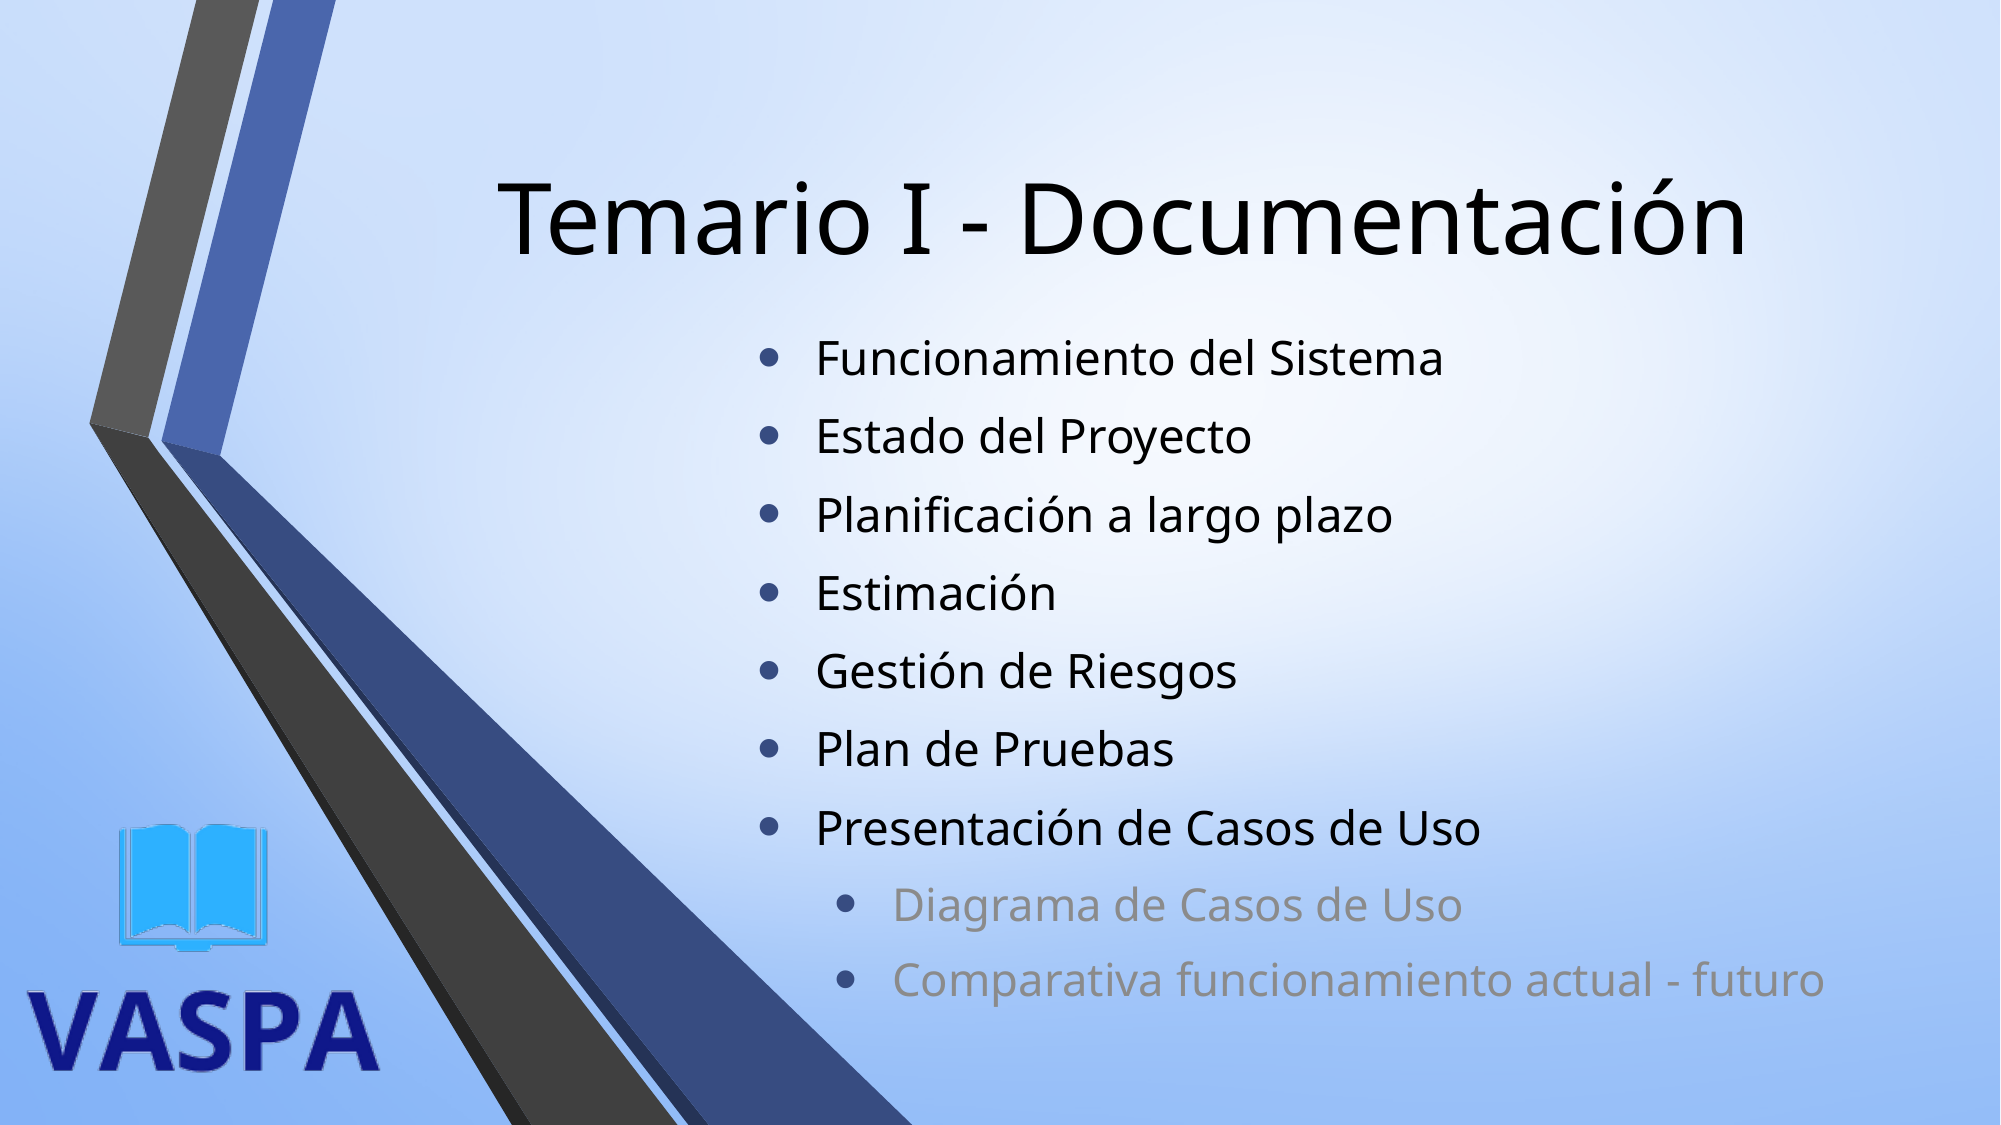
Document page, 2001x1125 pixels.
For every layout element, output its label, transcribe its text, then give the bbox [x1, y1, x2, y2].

title Temario I - Documentación [482, 78, 1840, 282]
picture [7, 751, 399, 1125]
subtitle Funcionamiento del Sistema Estado del Proyecto Planificación a largo plazo Estimación Gestión de Riesgos Plan de Pruebas Presentación de Casos de Uso Diagrama de Casos de Uso Comparativa funcionamiento actual - futuro [742, 320, 2000, 1019]
